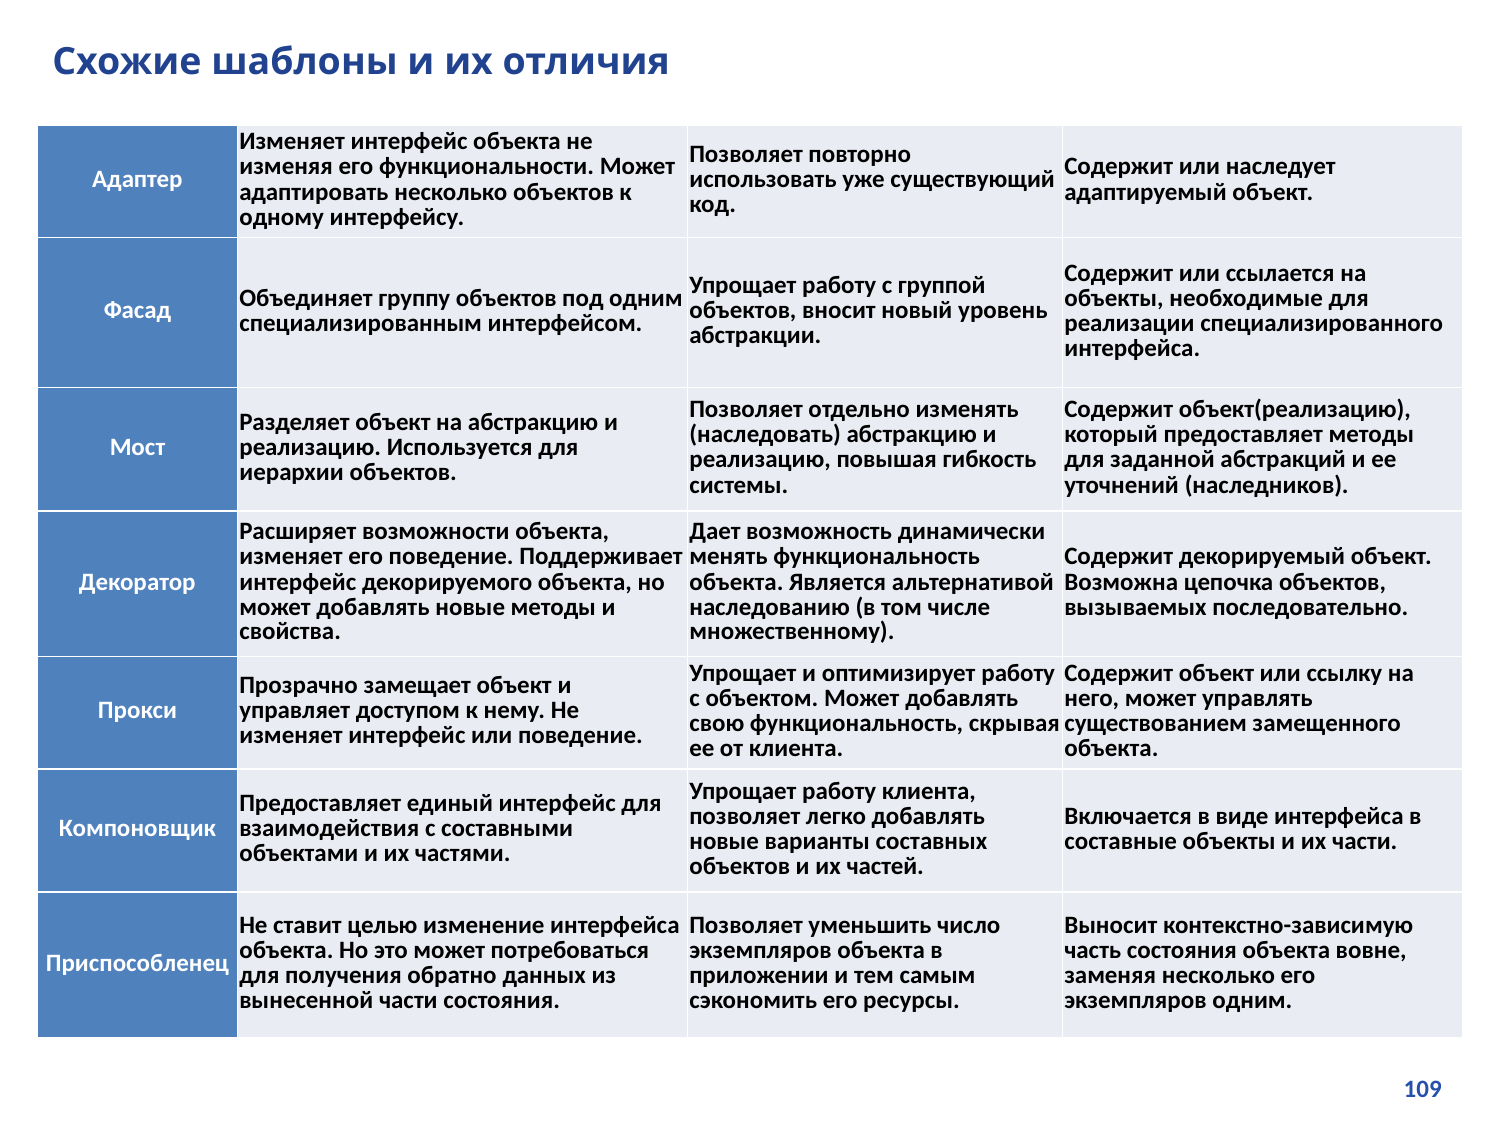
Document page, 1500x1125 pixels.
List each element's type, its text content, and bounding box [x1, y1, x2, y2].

table_cell Включается в виде интерфейса в составные объекты и их части. [1063, 770, 1462, 891]
table_cell Мост [38, 388, 237, 510]
table_cell Не ставит целью изменение интерфейса объекта. Но это может потребоваться для получения обратно данных из вынесенной части состояния. [238, 893, 687, 1037]
table_cell Фасад [38, 238, 237, 387]
table_cell Прокси [38, 657, 237, 768]
table_cell Упрощает и оптимизирует работу с объектом. Может добавлять свою функциональность, скрывая ее от клиента. [688, 657, 1062, 768]
table_cell Разделяет объект на абстракцию и реализацию. Используется для иерархии объектов. [238, 388, 687, 510]
table_header Содержит или наследует адаптируемый объект. [1063, 126, 1462, 237]
table_cell Предоставляет единый интерфейс для взаимодействия с составными объектами и их частями. [238, 770, 687, 891]
table_cell Позволяет отдельно изменять (наследовать) абстракцию и реализацию, повышая гибкость системы. [688, 388, 1062, 510]
table_cell Выносит контекстно-зависимую часть состояния объекта вовне, заменяя несколько его экземпляров одним. [1063, 893, 1462, 1037]
table_cell Позволяет уменьшить число экземпляров объекта в приложении и тем самым сэкономить его ресурсы. [688, 893, 1062, 1037]
table_header Адаптер [38, 126, 237, 237]
table_header Позволяет повторно использовать уже существующий код. [688, 126, 1062, 237]
table_cell Расширяет возможности объекта, изменяет его поведение. Поддерживает интерфейс декорируемого объекта, но может добавлять новые методы и свойства. [238, 512, 687, 656]
table_cell Дает возможность динамически менять функциональность объекта. Является альтернативой наследованию (в том числе множественному). [688, 512, 1062, 656]
table_cell Содержит декорируемый объект. Возможна цепочка объектов, вызываемых последовательно. [1063, 512, 1462, 656]
table_header Изменяет интерфейс объекта не изменяя его функциональности. Может адаптировать несколько объектов к одному интерфейсу. [238, 126, 687, 237]
table_cell Декоратор [38, 512, 237, 656]
table_cell Объединяет группу объектов под одним специализированным интерфейсом. [238, 238, 687, 387]
table_cell Приспособленец [38, 893, 237, 1037]
table_cell Прозрачно замещает объект и управляет доступом к нему. Не изменяет интерфейс или поведение. [238, 657, 687, 768]
table_cell Содержит объект(реализацию), который предоставляет методы для заданной абстракций и ее уточнений (наследников). [1063, 388, 1462, 510]
title Схожие шаблоны и их отличия [36, 29, 1469, 90]
table_cell Упрощает работу с группой объектов, вносит новый уровень абстракции. [688, 238, 1062, 387]
table_cell Упрощает работу клиента, позволяет легко добавлять новые варианты составных объектов и их частей. [688, 770, 1062, 891]
table_cell Содержит объект или ссылку на него, может управлять существованием замещенного объекта. [1063, 657, 1462, 768]
table_cell Компоновщик [38, 770, 237, 891]
table_cell Содержит или ссылается на объекты, необходимые для реализации специализированного интерфейса. [1063, 238, 1462, 387]
